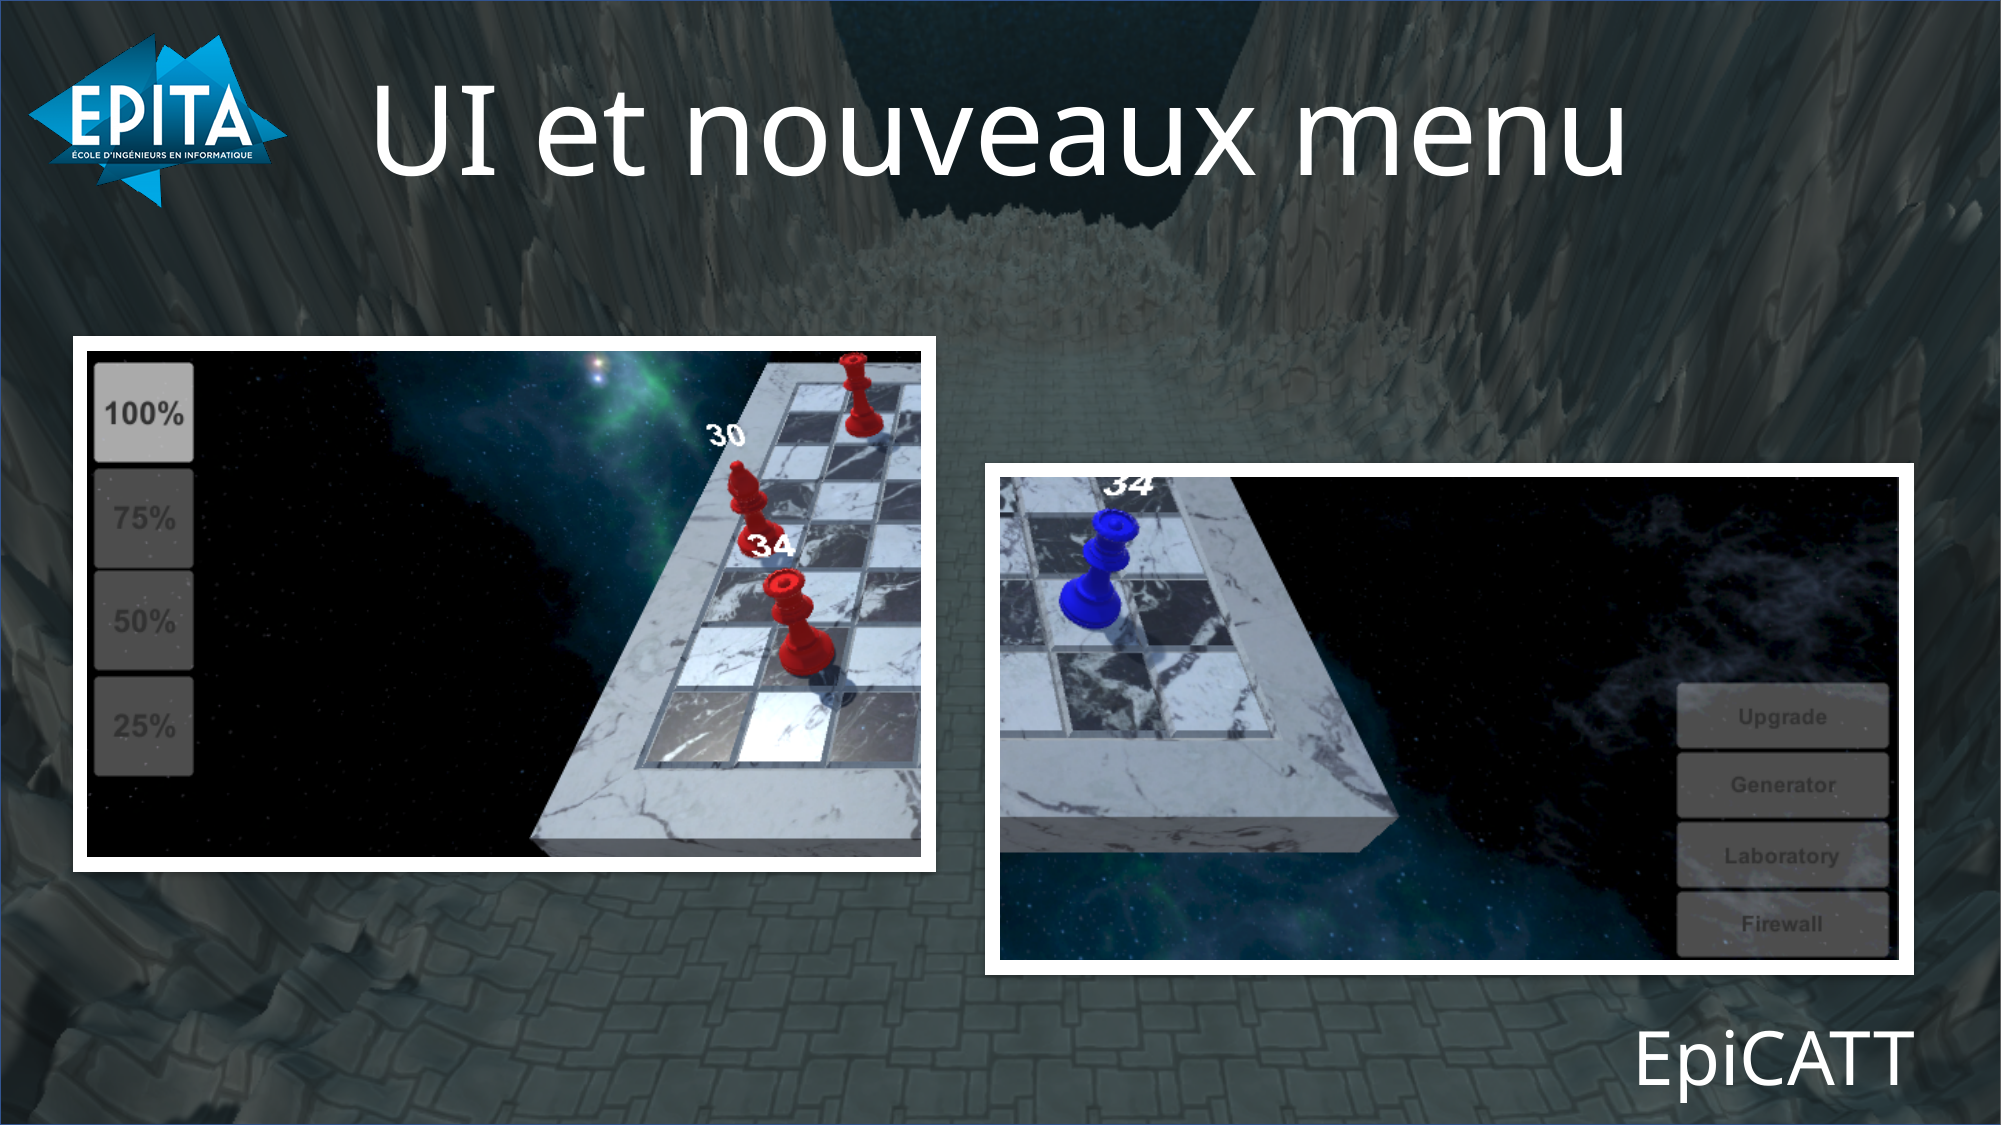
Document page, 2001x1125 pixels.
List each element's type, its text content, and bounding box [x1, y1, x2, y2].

title UI et nouveaux menu [137, 59, 1863, 278]
picture [0, 0, 2001, 1124]
